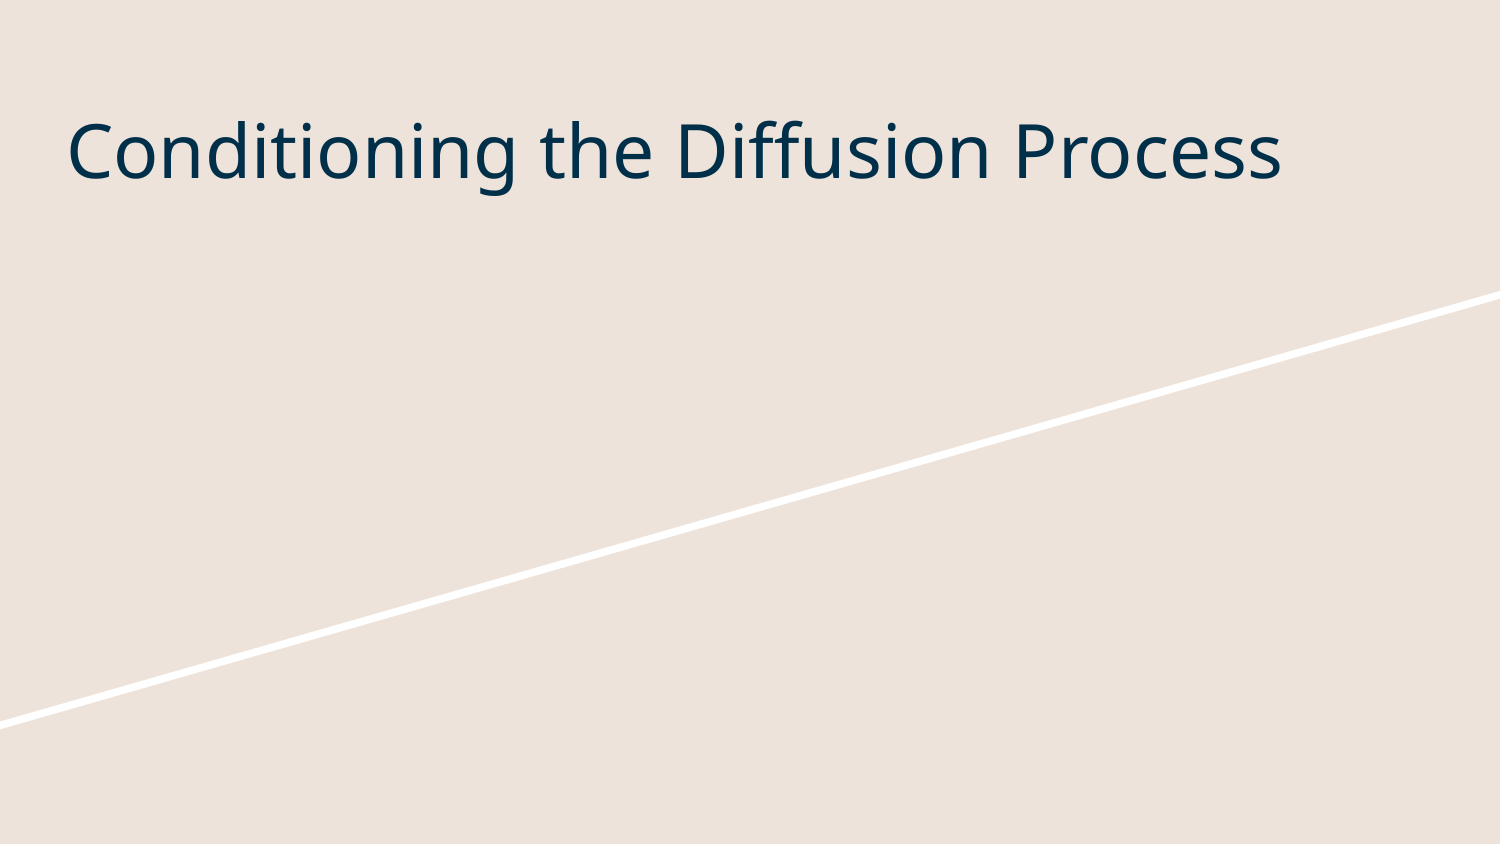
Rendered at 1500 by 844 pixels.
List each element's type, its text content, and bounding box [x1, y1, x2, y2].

title Conditioning the Diffusion Process [51, 88, 1449, 299]
